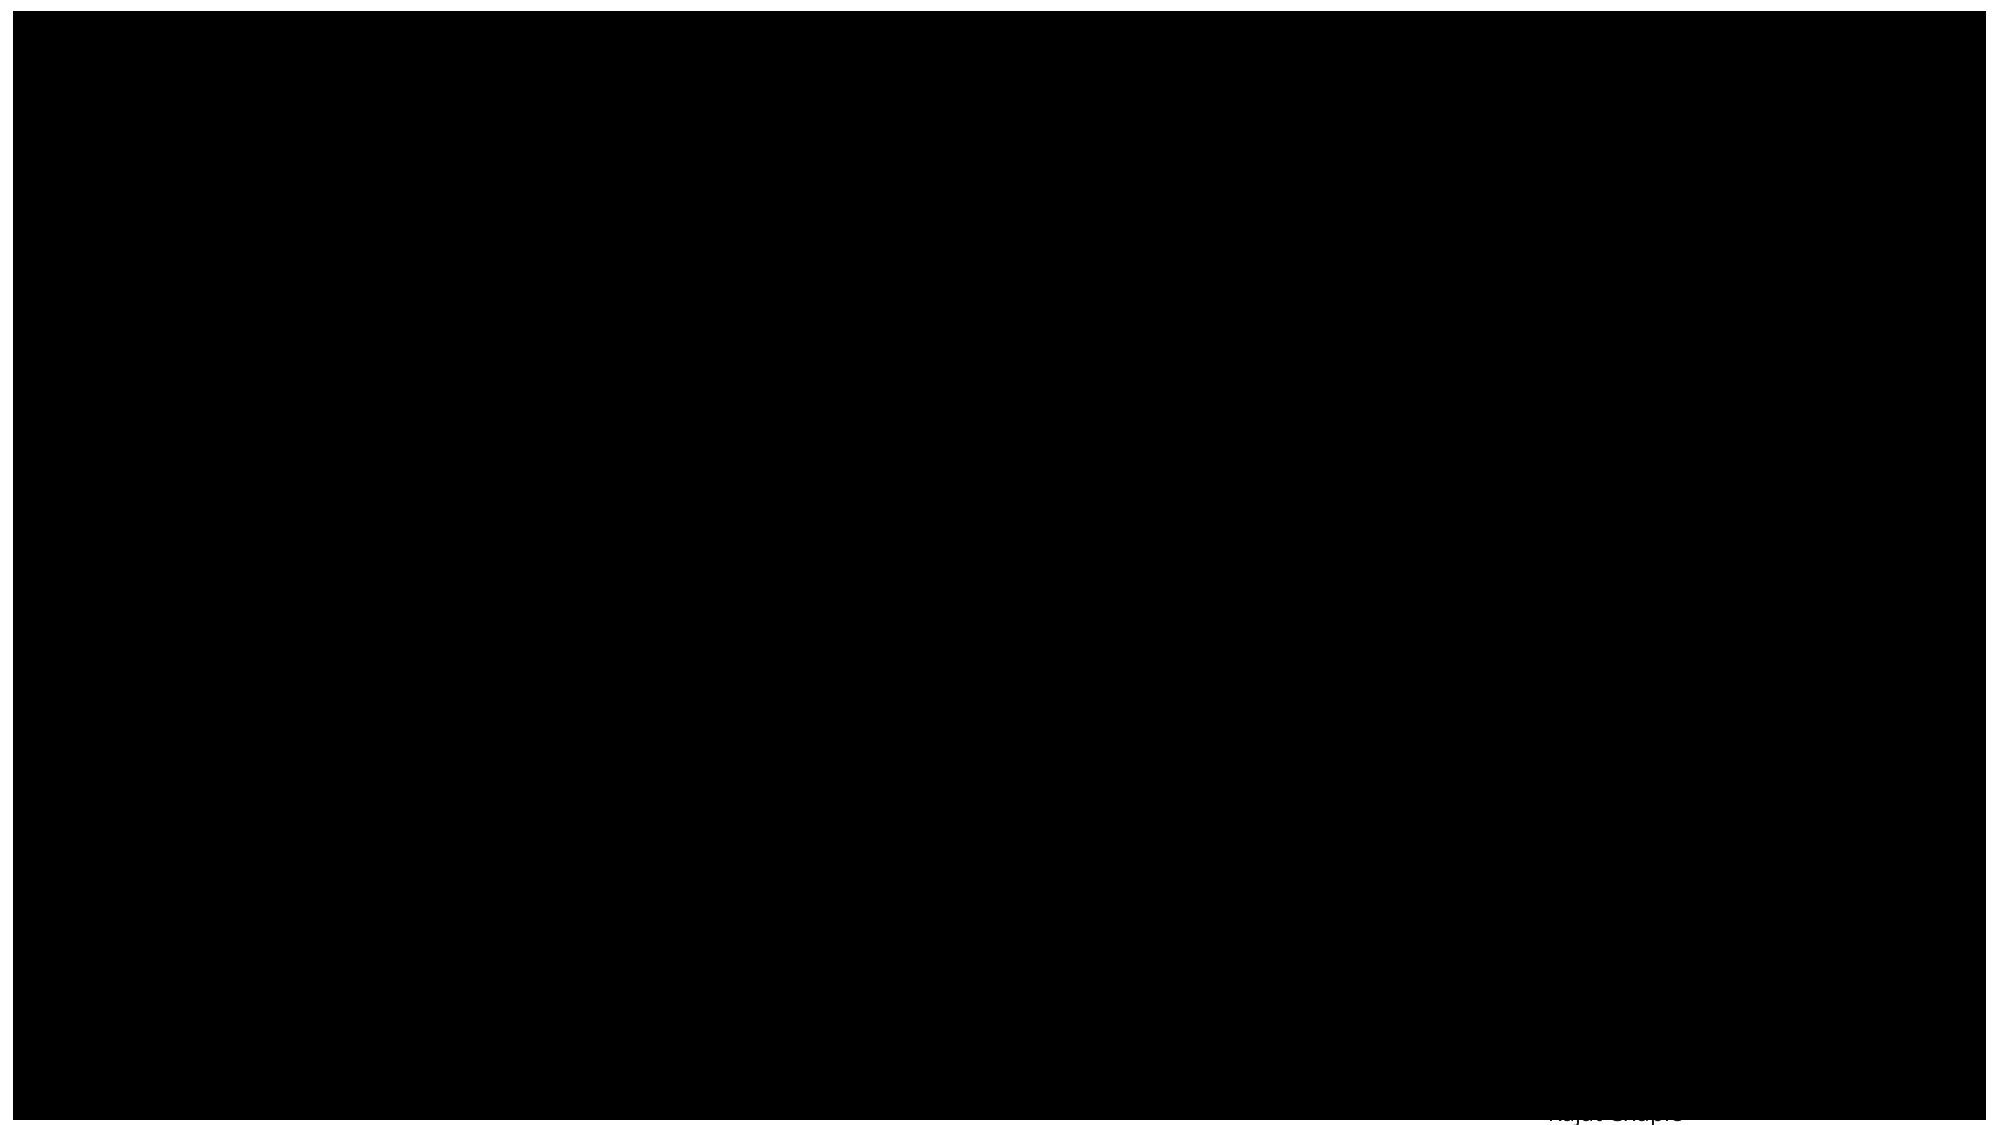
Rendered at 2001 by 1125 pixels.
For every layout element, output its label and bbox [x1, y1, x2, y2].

text_box [12, 10, 1987, 1122]
